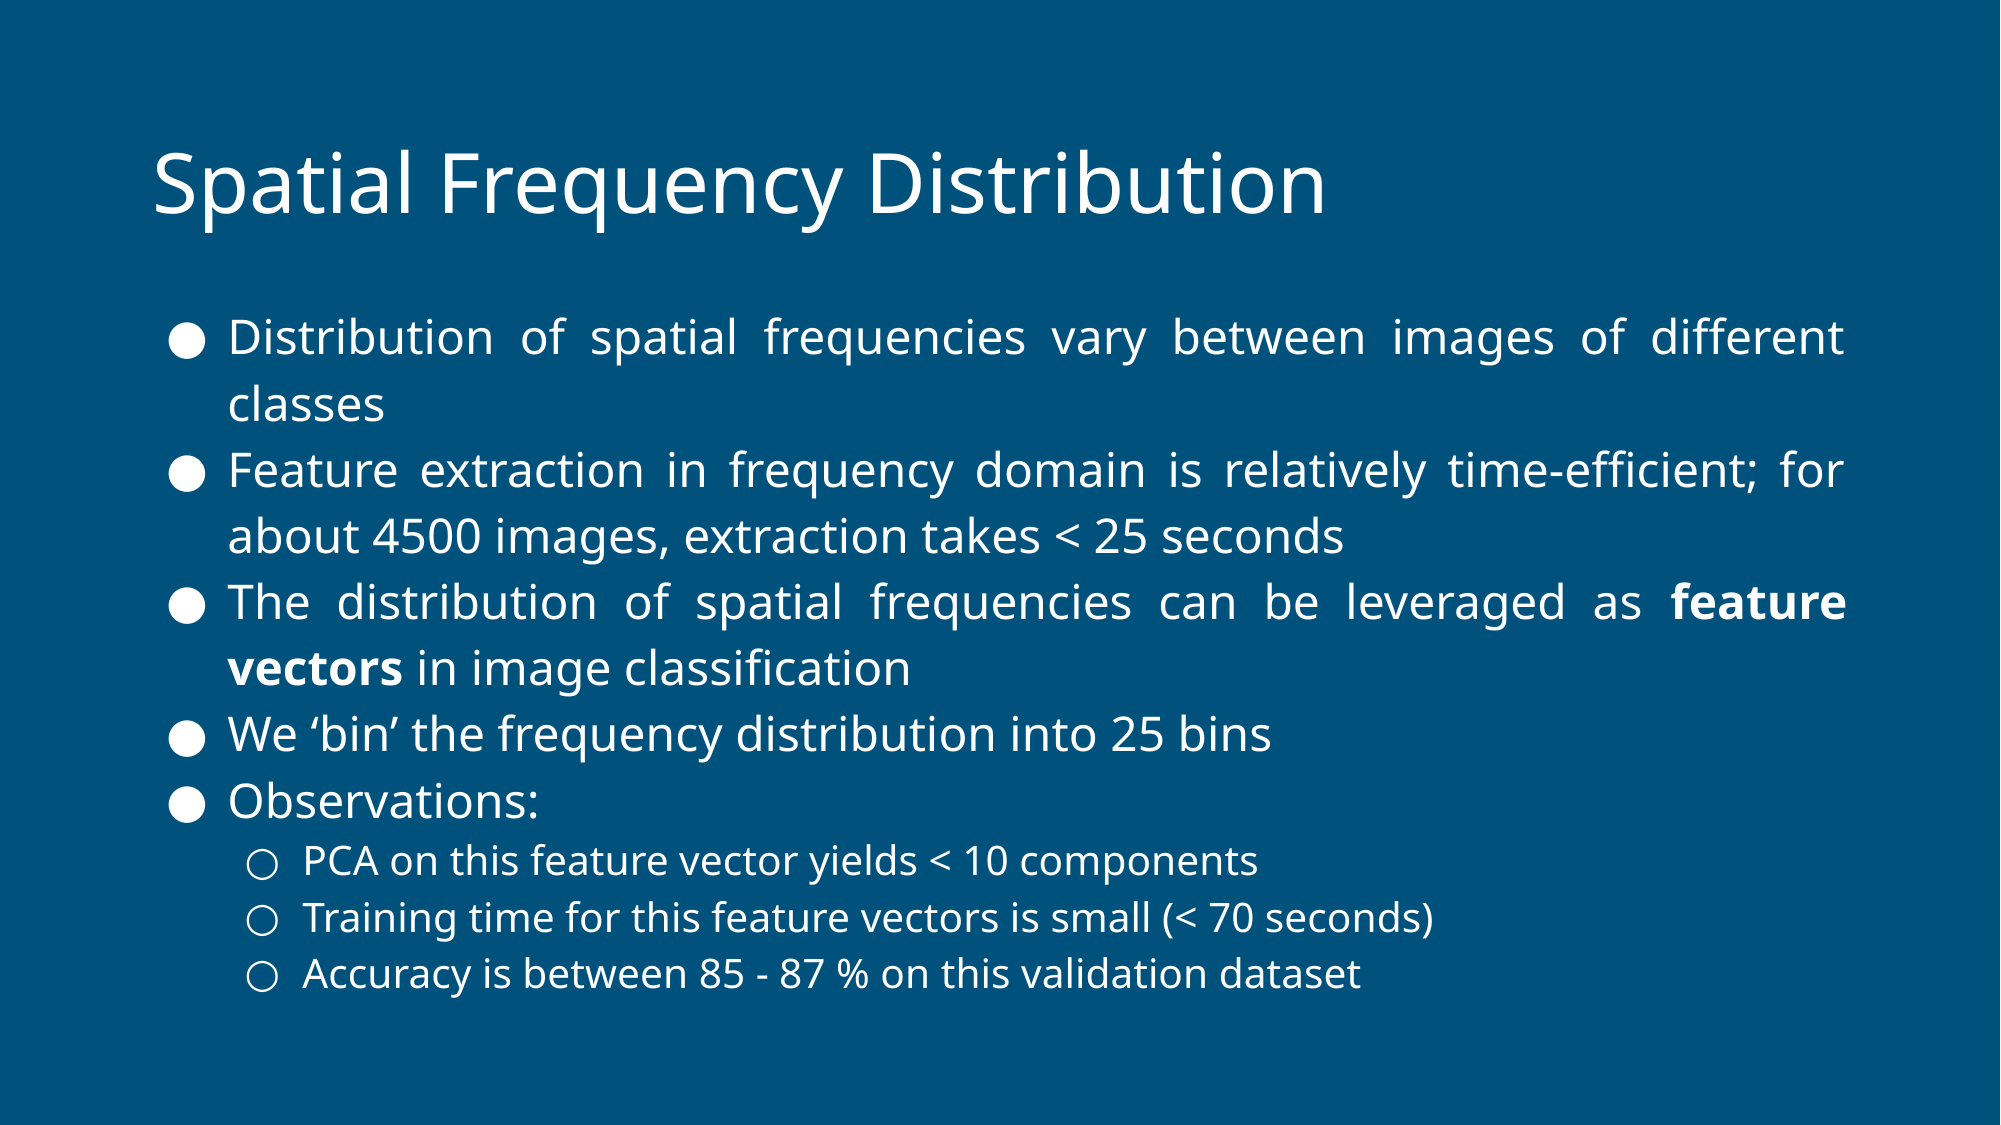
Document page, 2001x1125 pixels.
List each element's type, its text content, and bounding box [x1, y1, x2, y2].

list Distribution of spatial frequencies vary between images of different classes Feature extraction in frequency domain is relatively time-efficient; for about 4500 images, extraction takes < 25 seconds The distribution of spatial frequencies can be leveraged as feature vectors in image classification We ‘bin’ the frequency distribution into 25 bins Observations: PCA on this feature vector yields < 10 components Training time for this feature vectors is small (< 70 seconds) Accuracy is between 85 - 87 % on this validation dataset [137, 290, 1863, 1061]
title Spatial Frequency Distribution [137, 132, 1863, 242]
